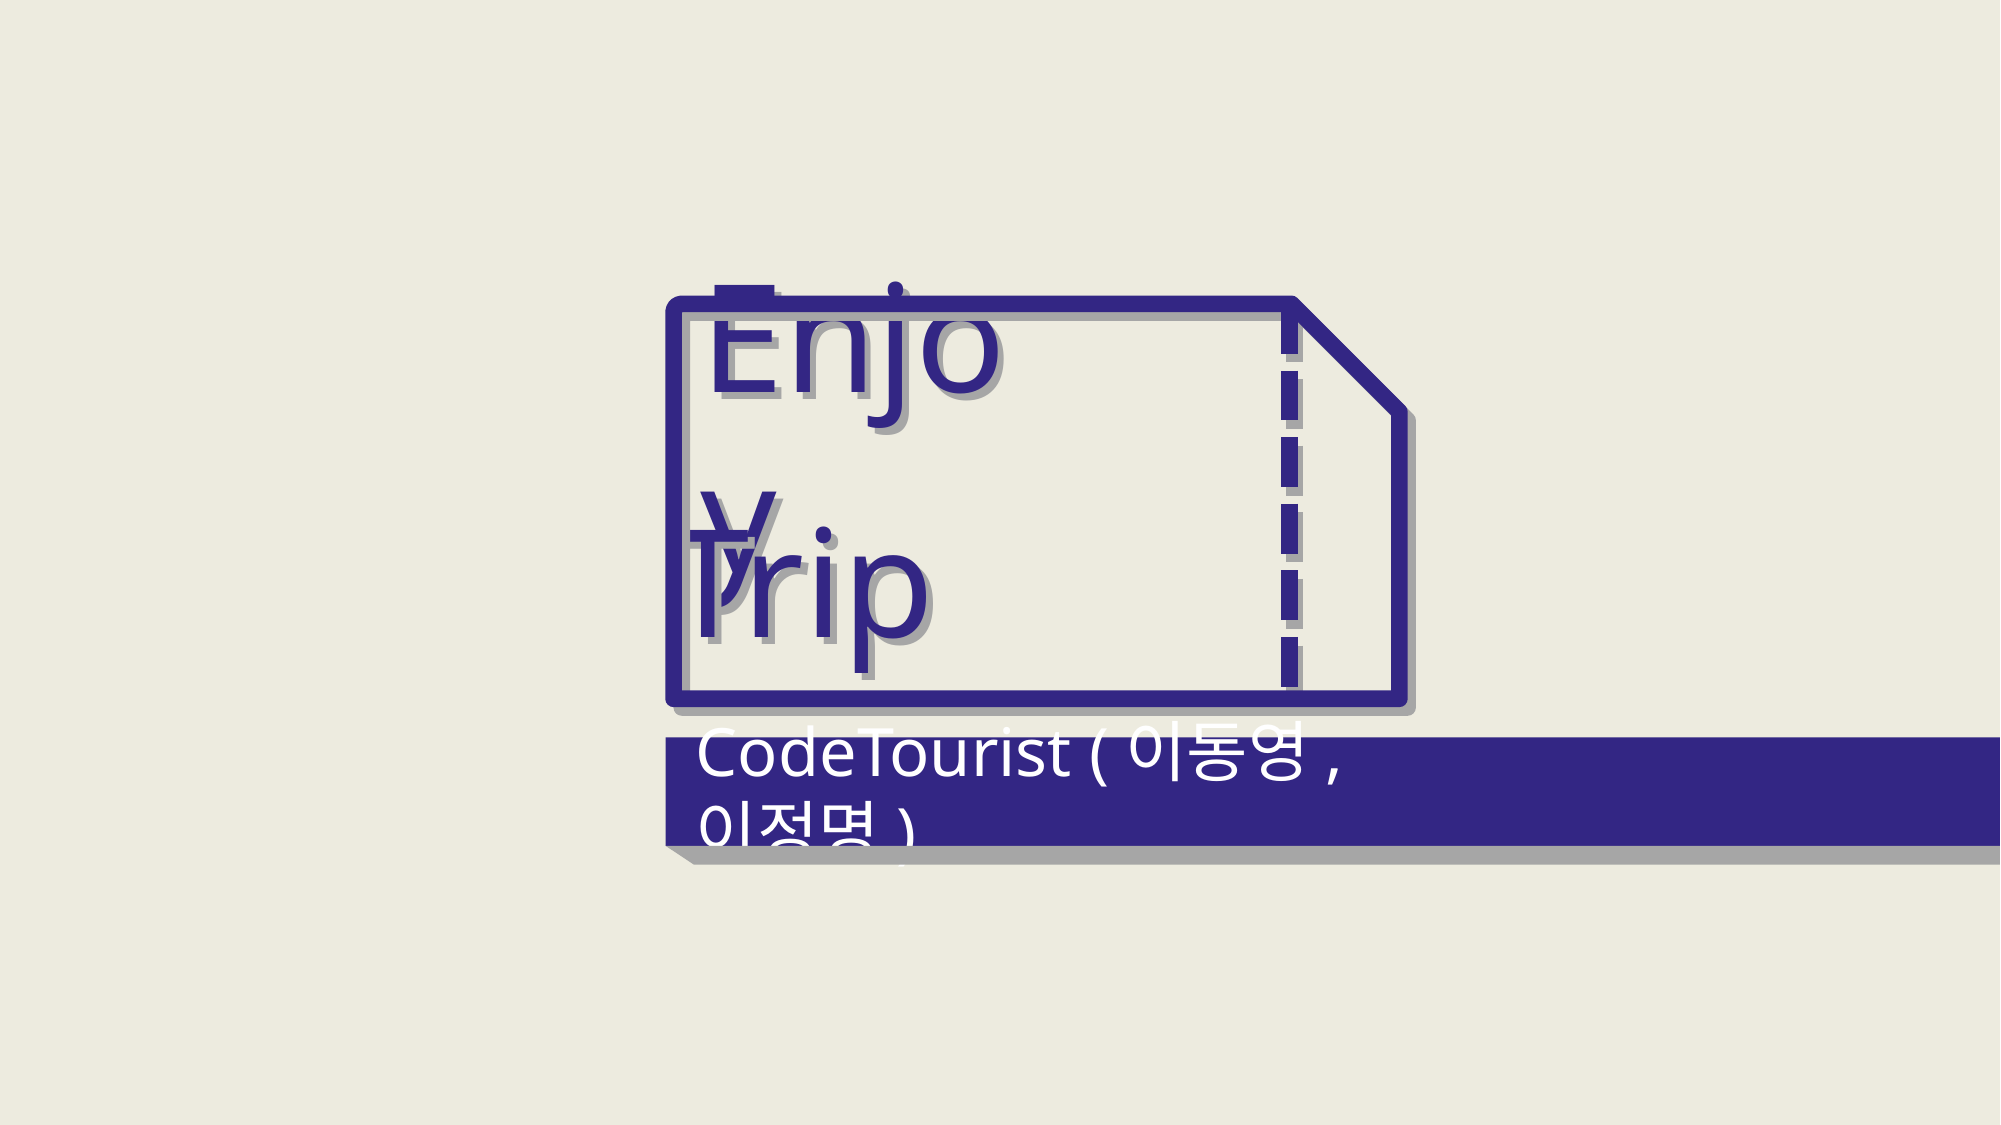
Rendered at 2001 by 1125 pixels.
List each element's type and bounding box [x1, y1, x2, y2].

text_box [665, 303, 2000, 865]
